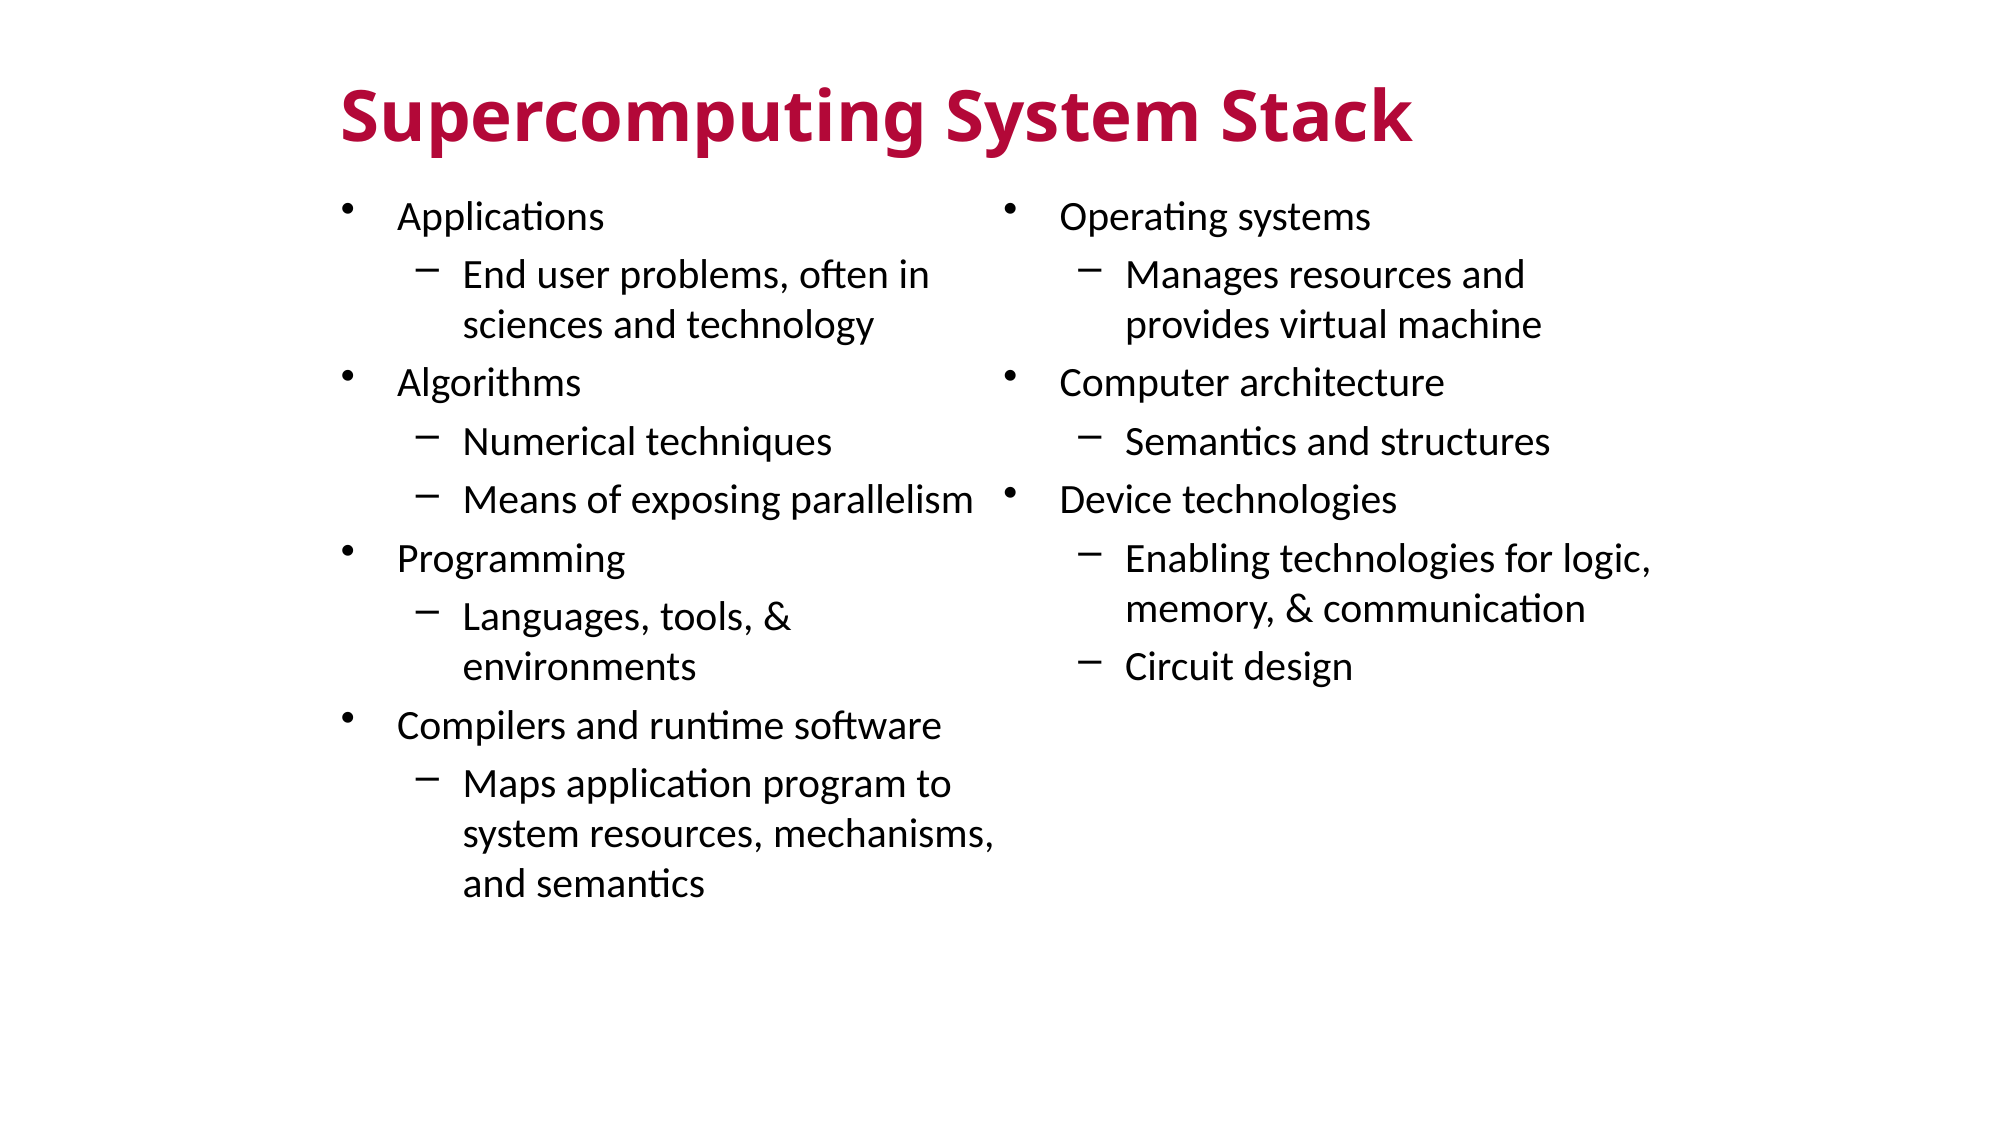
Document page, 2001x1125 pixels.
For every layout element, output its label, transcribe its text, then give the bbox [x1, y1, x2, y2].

text_box Applications End user problems, often in sciences and technology Algorithms Numerical techniques Means of exposing parallelism Programming Languages, tools, & environments Compilers and runtime software Maps application program to system resources, mechanisms, and semantics Operating systems Manages resources and provides virtual machine Computer architecture Semantics and structures Device technologies Enabling technologies for logic, memory, & communication Circuit design [326, 180, 1681, 918]
text_box Supercomputing System Stack [326, 63, 1681, 156]
